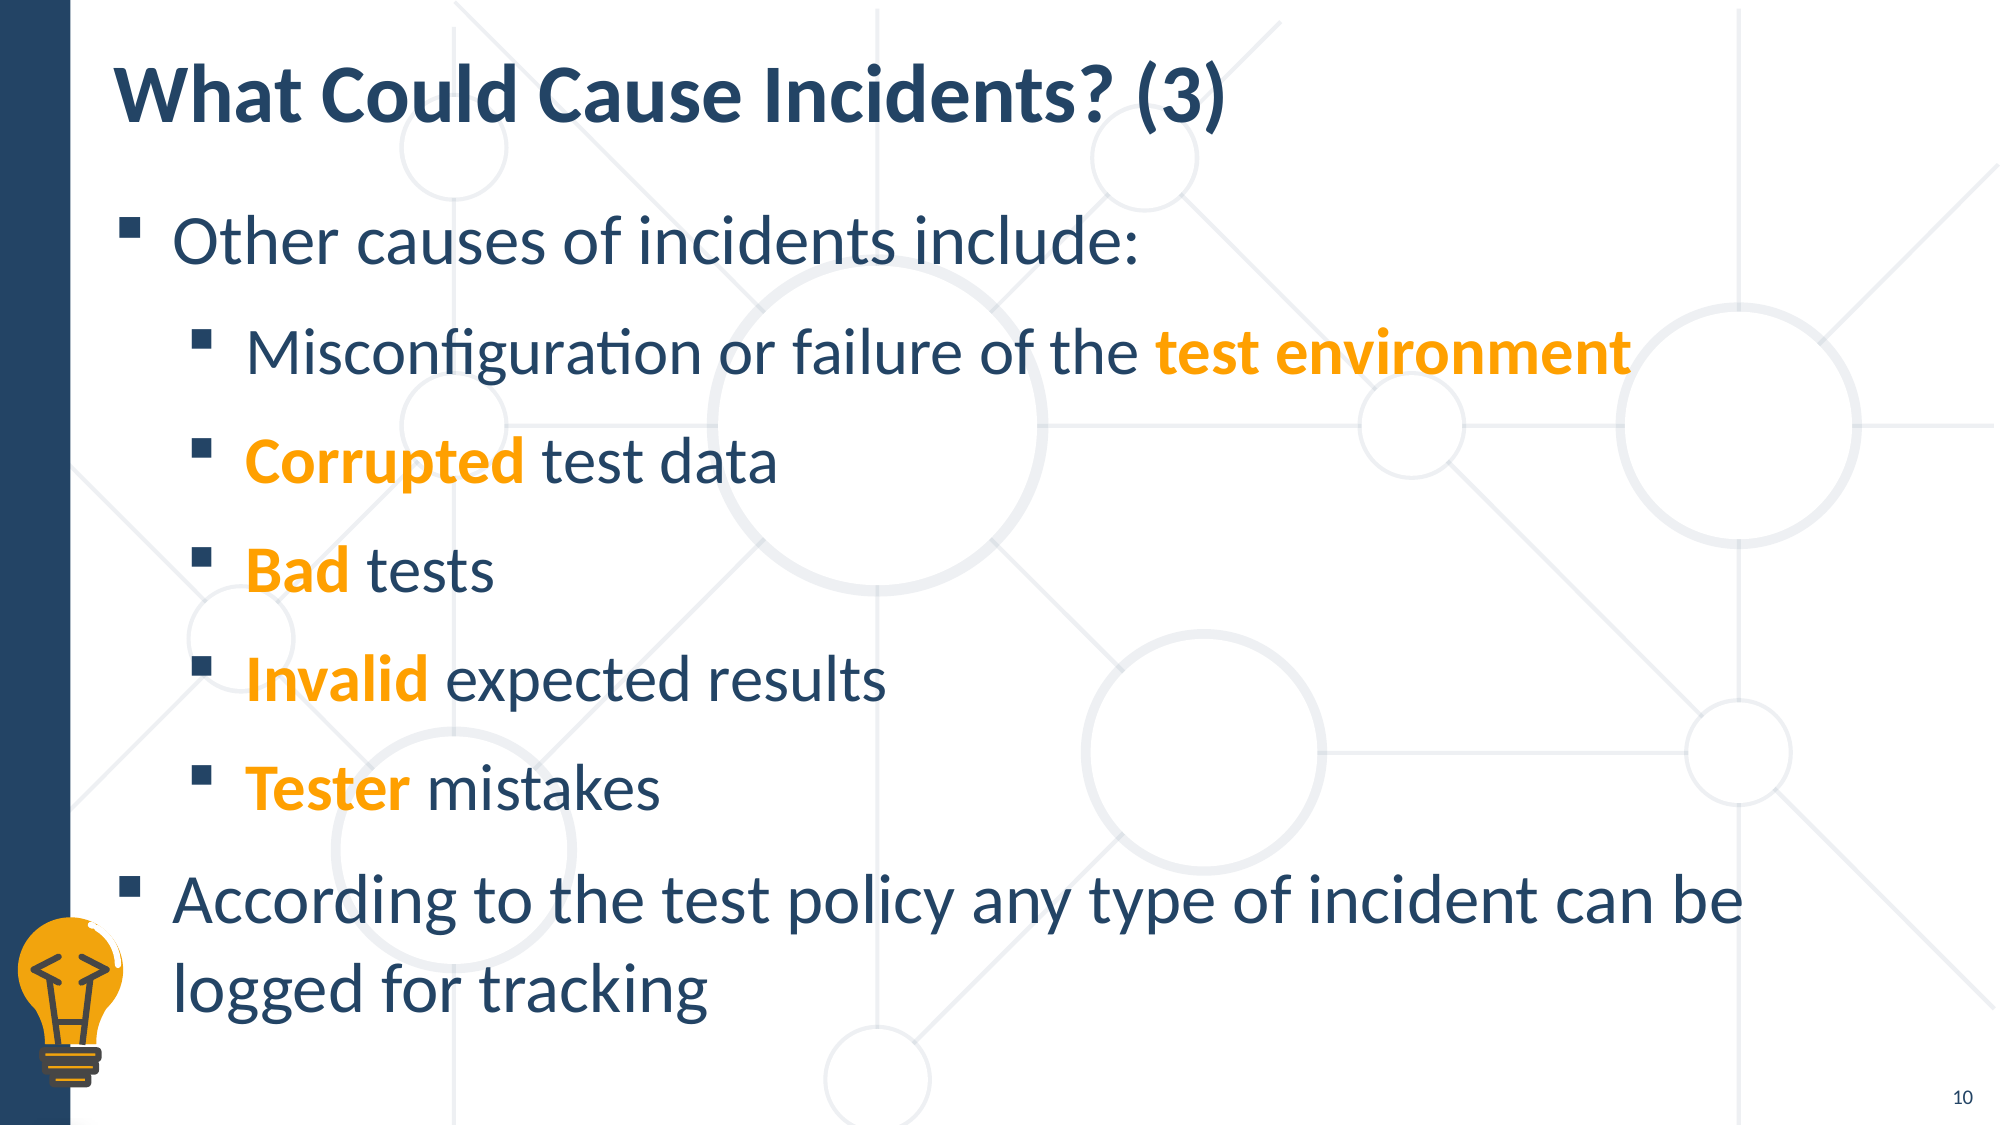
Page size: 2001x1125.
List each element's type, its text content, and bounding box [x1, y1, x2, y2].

slide_number 10 [1927, 1067, 1989, 1117]
list Other causes of incidents include: Misconfiguration or failure of the test environment Corrupted test data Bad tests Invalid expected results Tester mistakes According to the test policy any type of incident can be logged for tracking [95, 183, 1968, 1094]
title What Could Cause Incidents? (3) [95, 16, 1968, 162]
